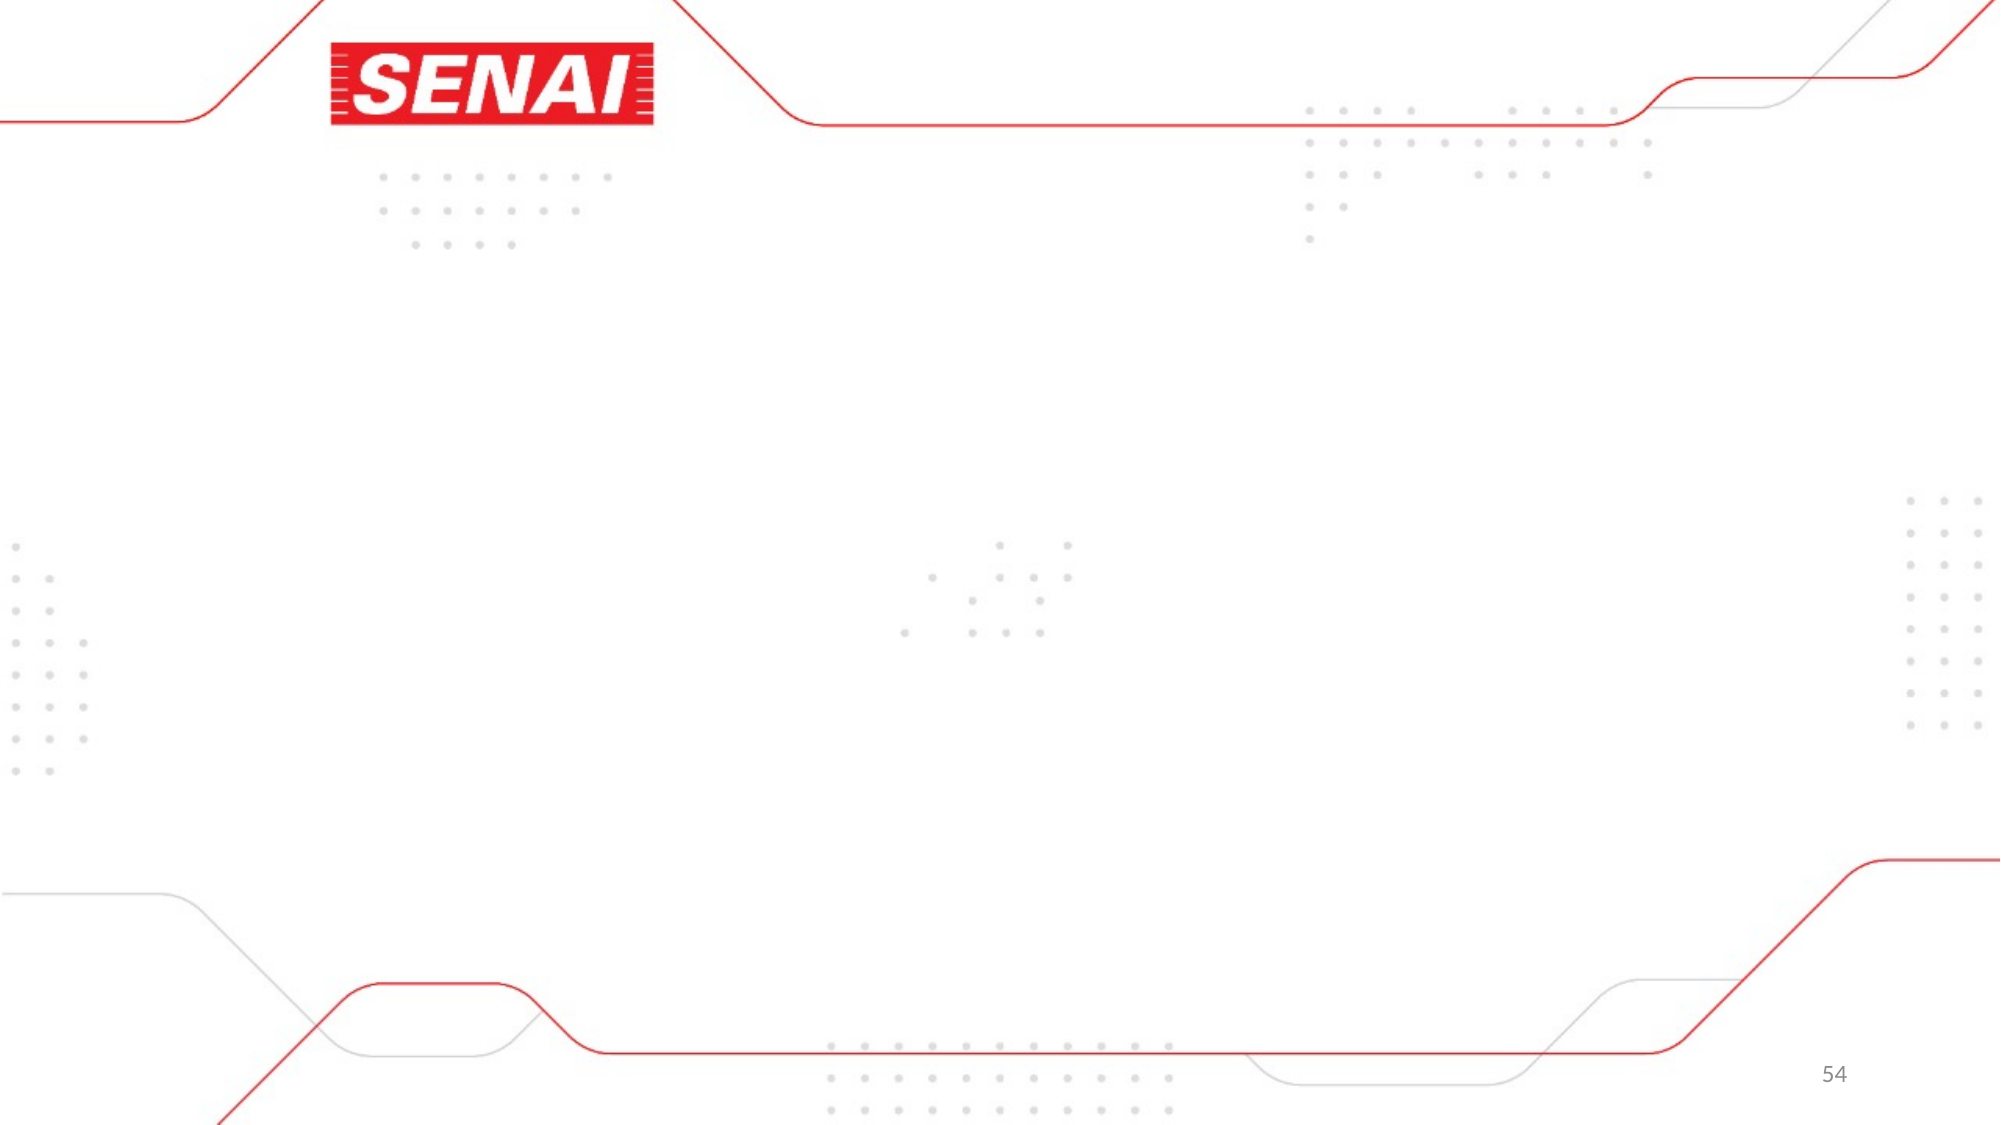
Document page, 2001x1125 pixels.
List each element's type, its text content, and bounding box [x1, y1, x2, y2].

picture [0, 0, 2001, 1125]
slide_number 54 [1412, 1042, 1863, 1103]
